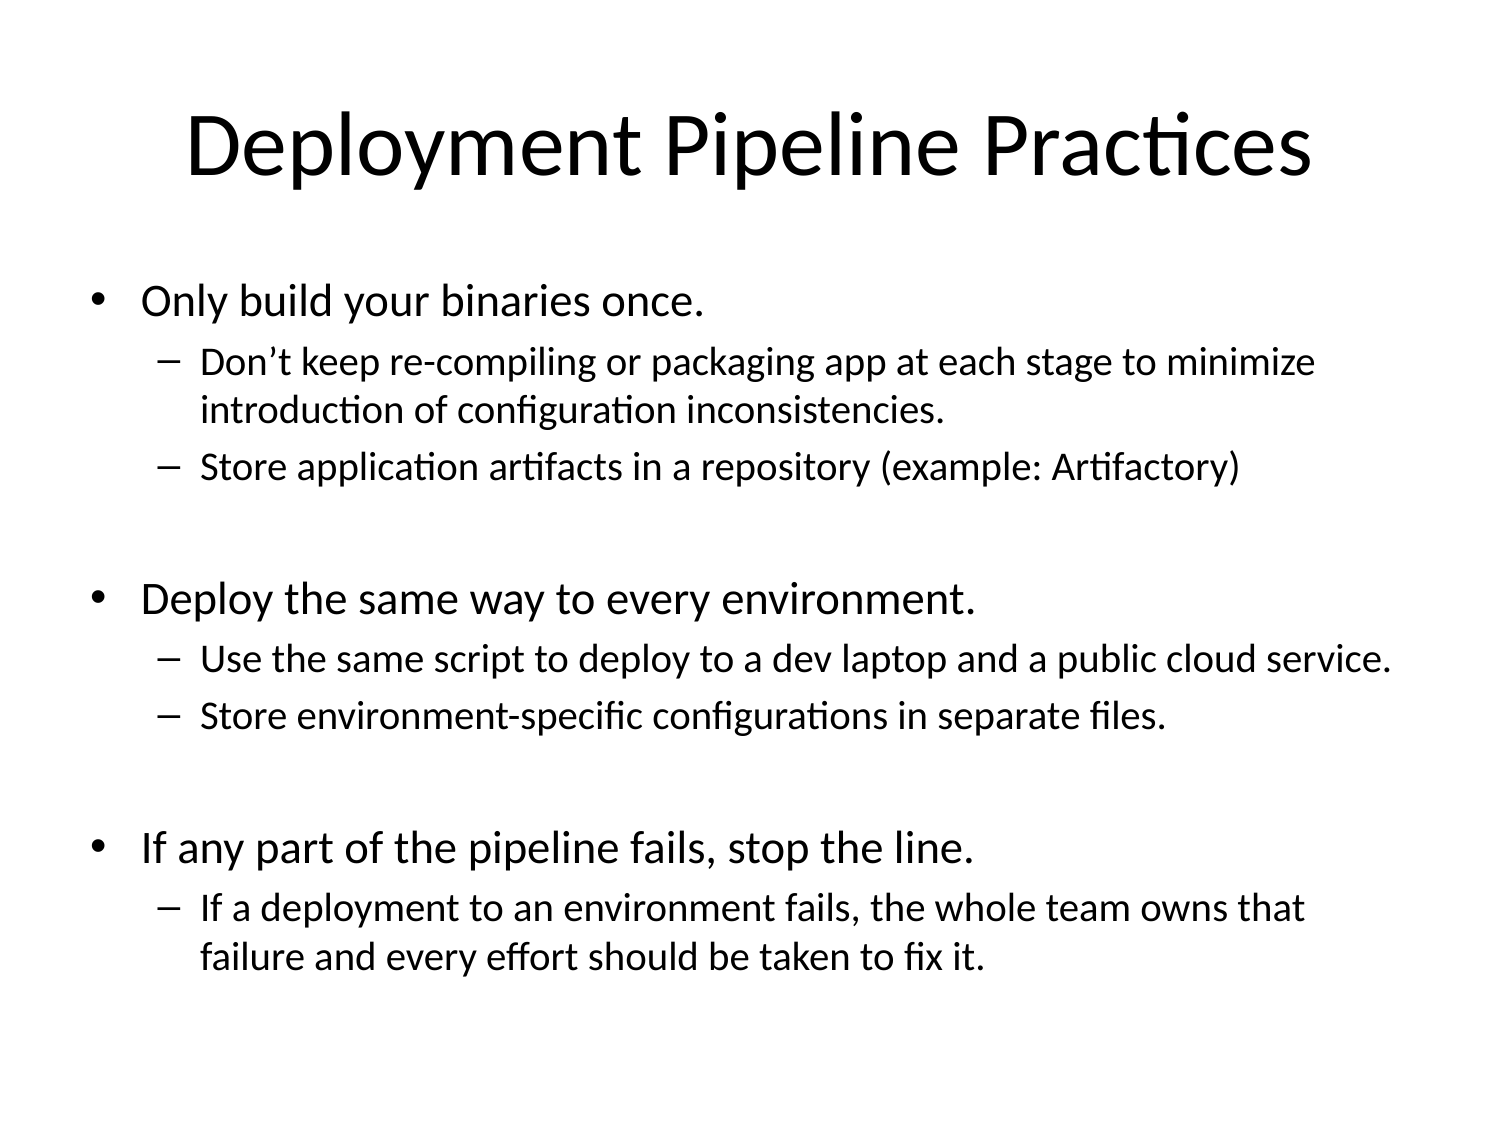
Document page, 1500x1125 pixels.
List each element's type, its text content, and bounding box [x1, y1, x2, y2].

title Deployment Pipeline Practices [75, 45, 1425, 233]
list Only build your binaries once. Don’t keep re-compiling or packaging app at each stage to minimize introduction of configuration inconsistencies. Store application artifacts in a repository (example: Artifactory) Deploy the same way to every environment. Use the same script to deploy to a dev laptop and a public cloud service. Store environment-specific configurations in separate files. If any part of the pipeline fails, stop the line. If a deployment to an environment fails, the whole team owns that failure and every effort should be taken to fix it. [75, 262, 1425, 1005]
